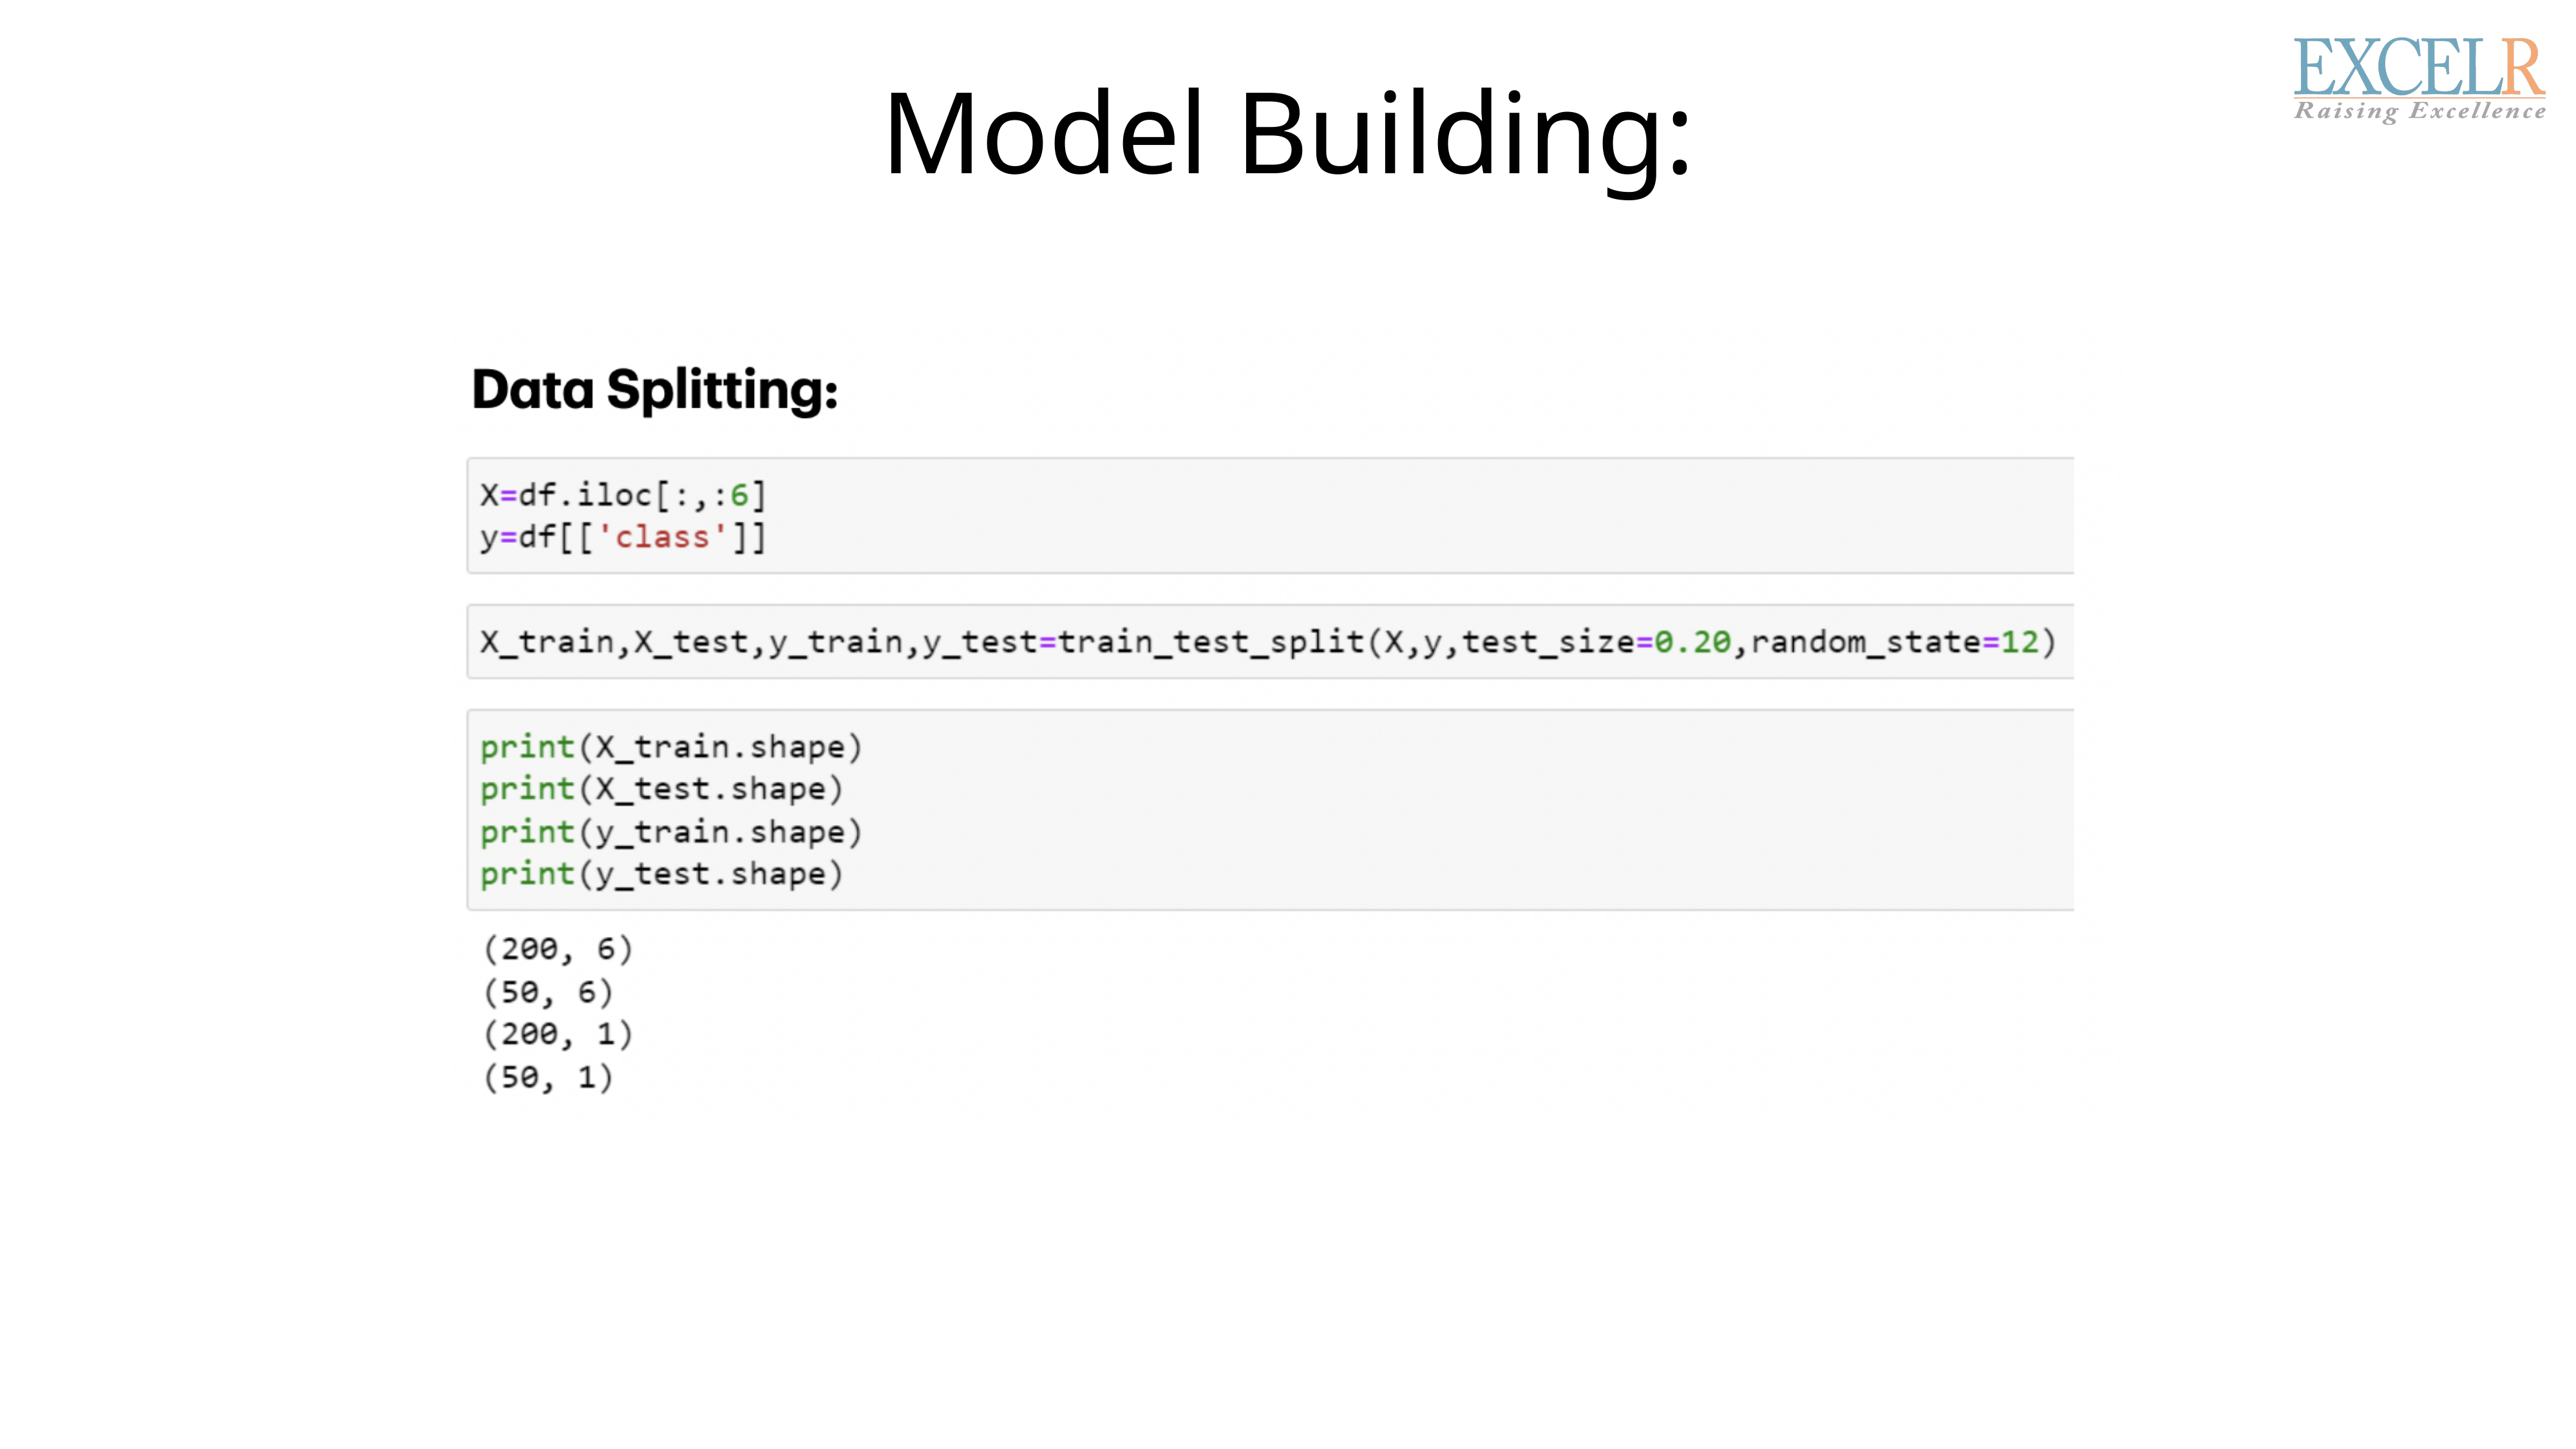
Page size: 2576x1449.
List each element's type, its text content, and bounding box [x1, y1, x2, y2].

title Model Building: [128, 81, 2448, 265]
picture [2294, 37, 2546, 126]
picture [451, 328, 2125, 1121]
